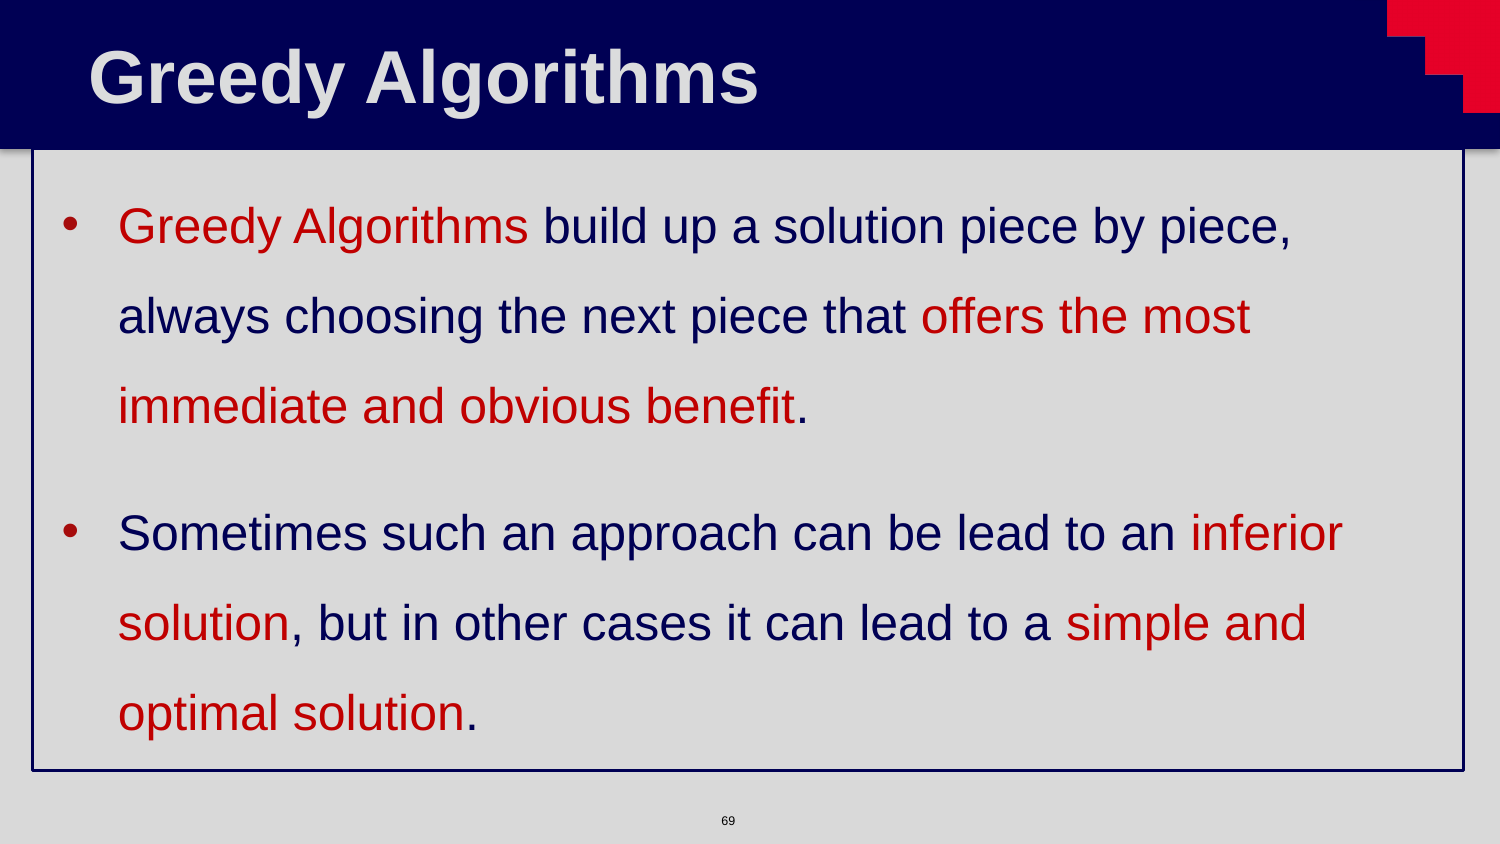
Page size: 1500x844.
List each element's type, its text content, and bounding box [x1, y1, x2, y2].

picture [1387, 0, 1500, 113]
list Greedy Algorithms build up a solution piece by piece, always choosing the next piece that offers the most immediate and obvious benefit. Sometimes such an approach can be lead to an inferior solution, but in other cases it can lead to a simple and optimal solution. [31, 146, 1465, 772]
title Greedy Algorithms [0, 0, 1356, 150]
